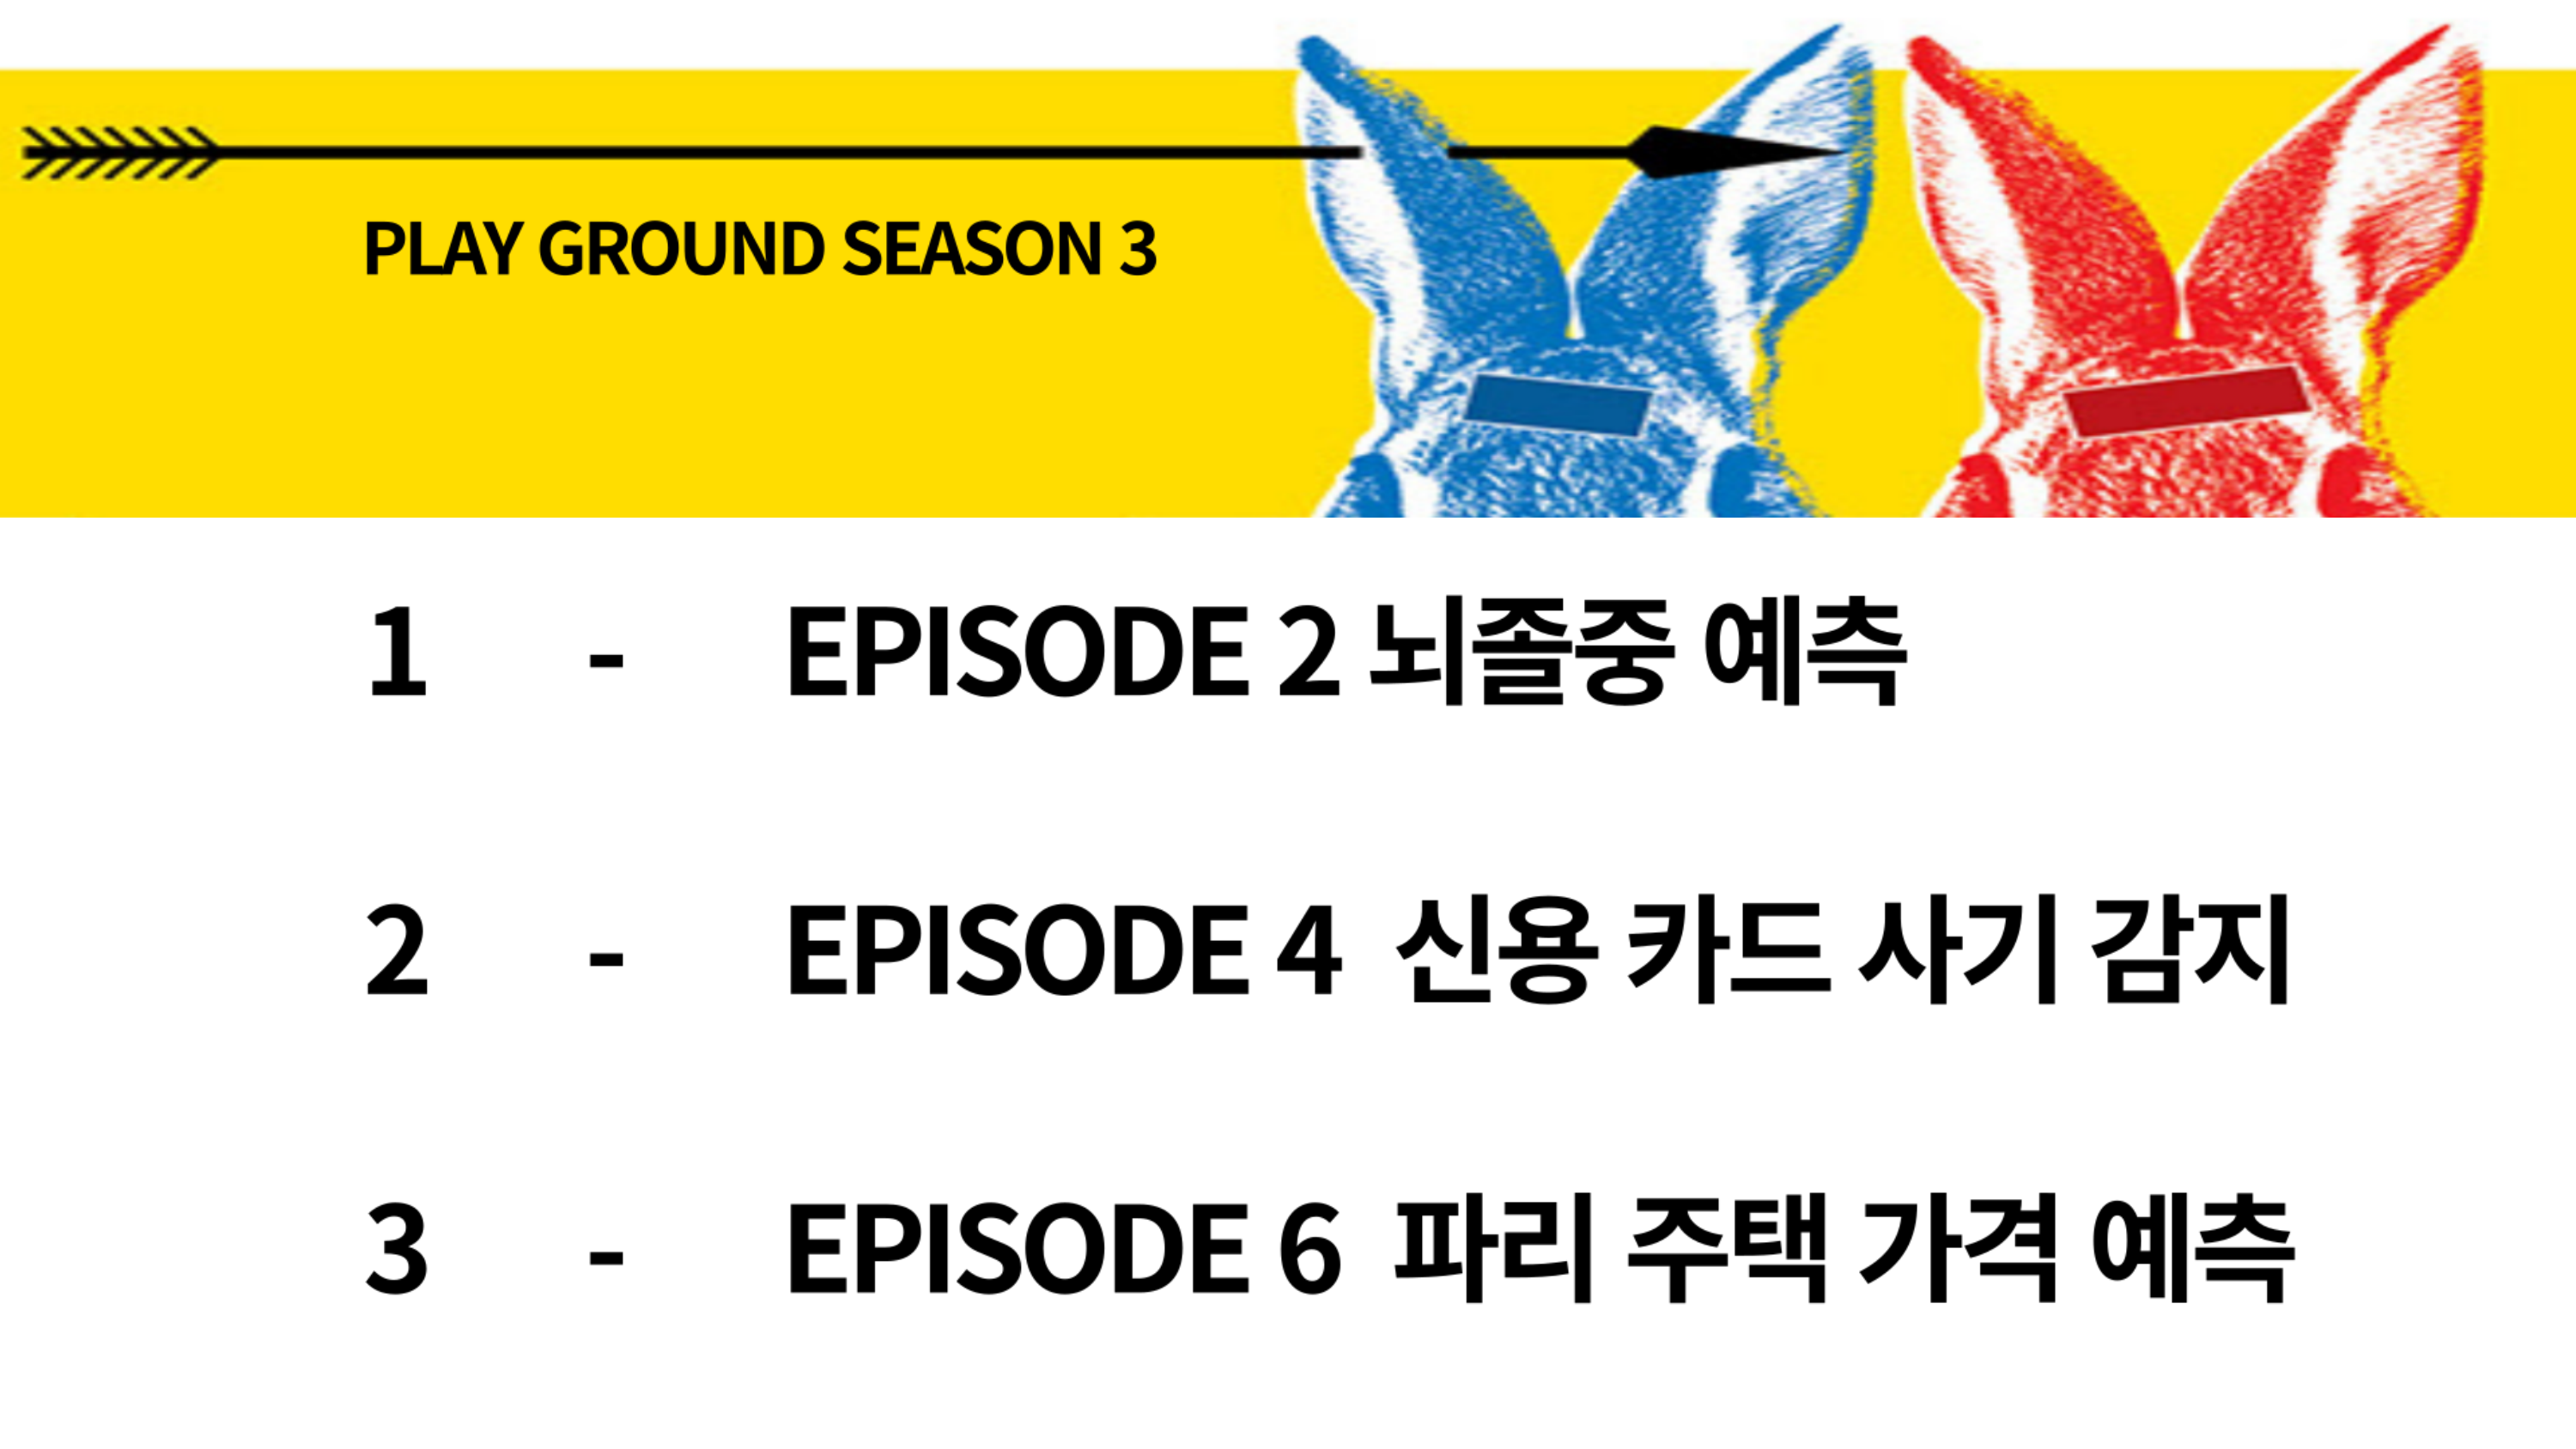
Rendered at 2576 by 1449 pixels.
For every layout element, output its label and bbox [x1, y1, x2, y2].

picture [337, 545, 2353, 1359]
picture [0, 0, 2576, 518]
